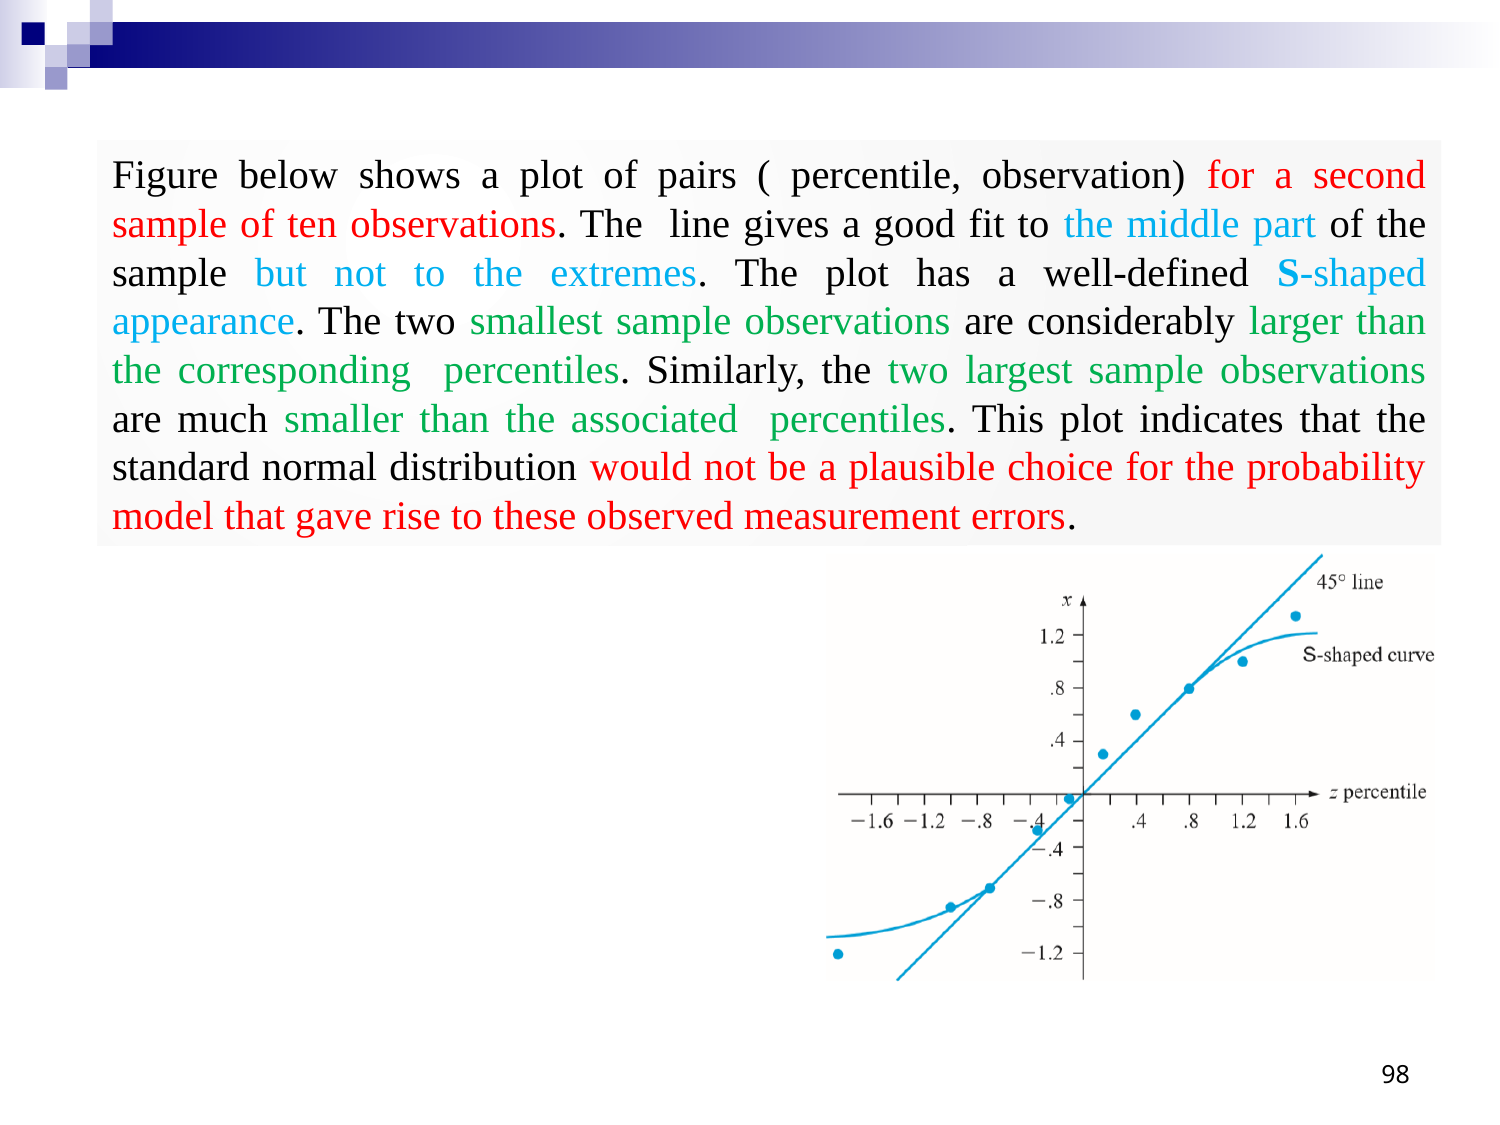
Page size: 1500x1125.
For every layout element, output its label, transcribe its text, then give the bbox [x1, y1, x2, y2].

slide_number 98 [1074, 1024, 1426, 1101]
picture [818, 547, 1442, 987]
